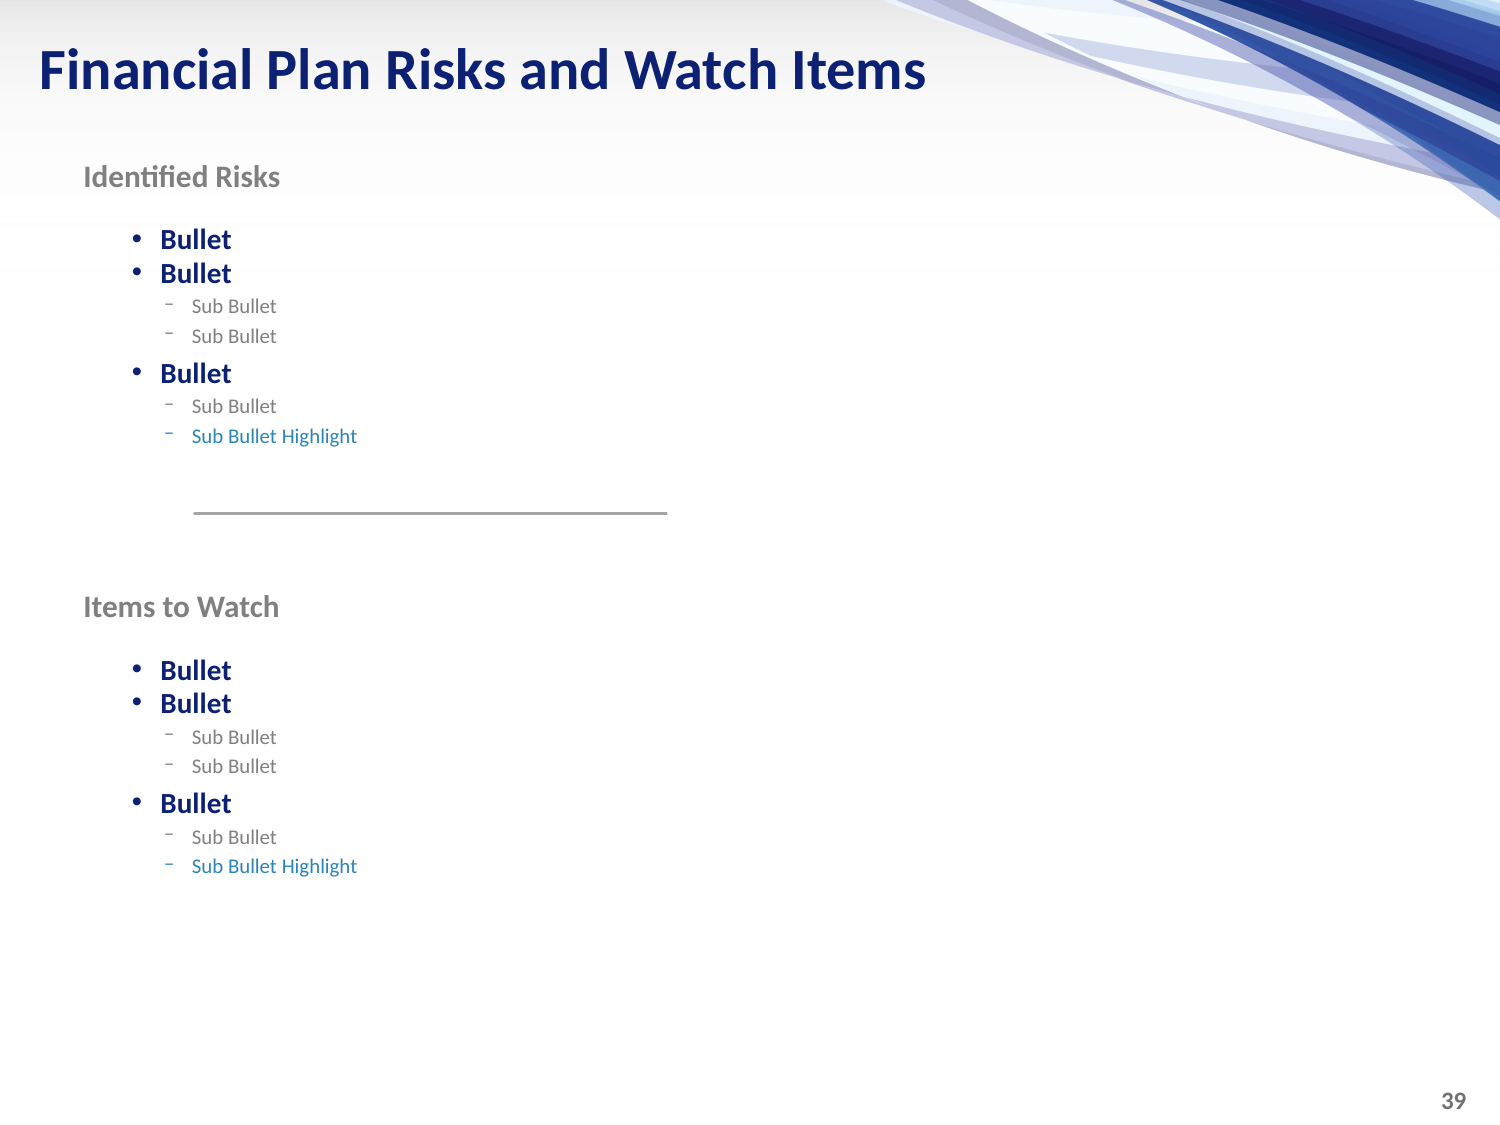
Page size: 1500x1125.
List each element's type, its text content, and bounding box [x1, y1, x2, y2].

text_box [68, 553, 1406, 888]
text_box Identified Risks [68, 123, 728, 201]
title Financial Plan Risks and Watch Items [24, 37, 1417, 125]
text_box Bullet Bullet Sub Bullet Sub Bullet Bullet Sub Bullet Sub Bullet Highlight [117, 210, 1406, 455]
picture [0, 0, 1500, 1125]
